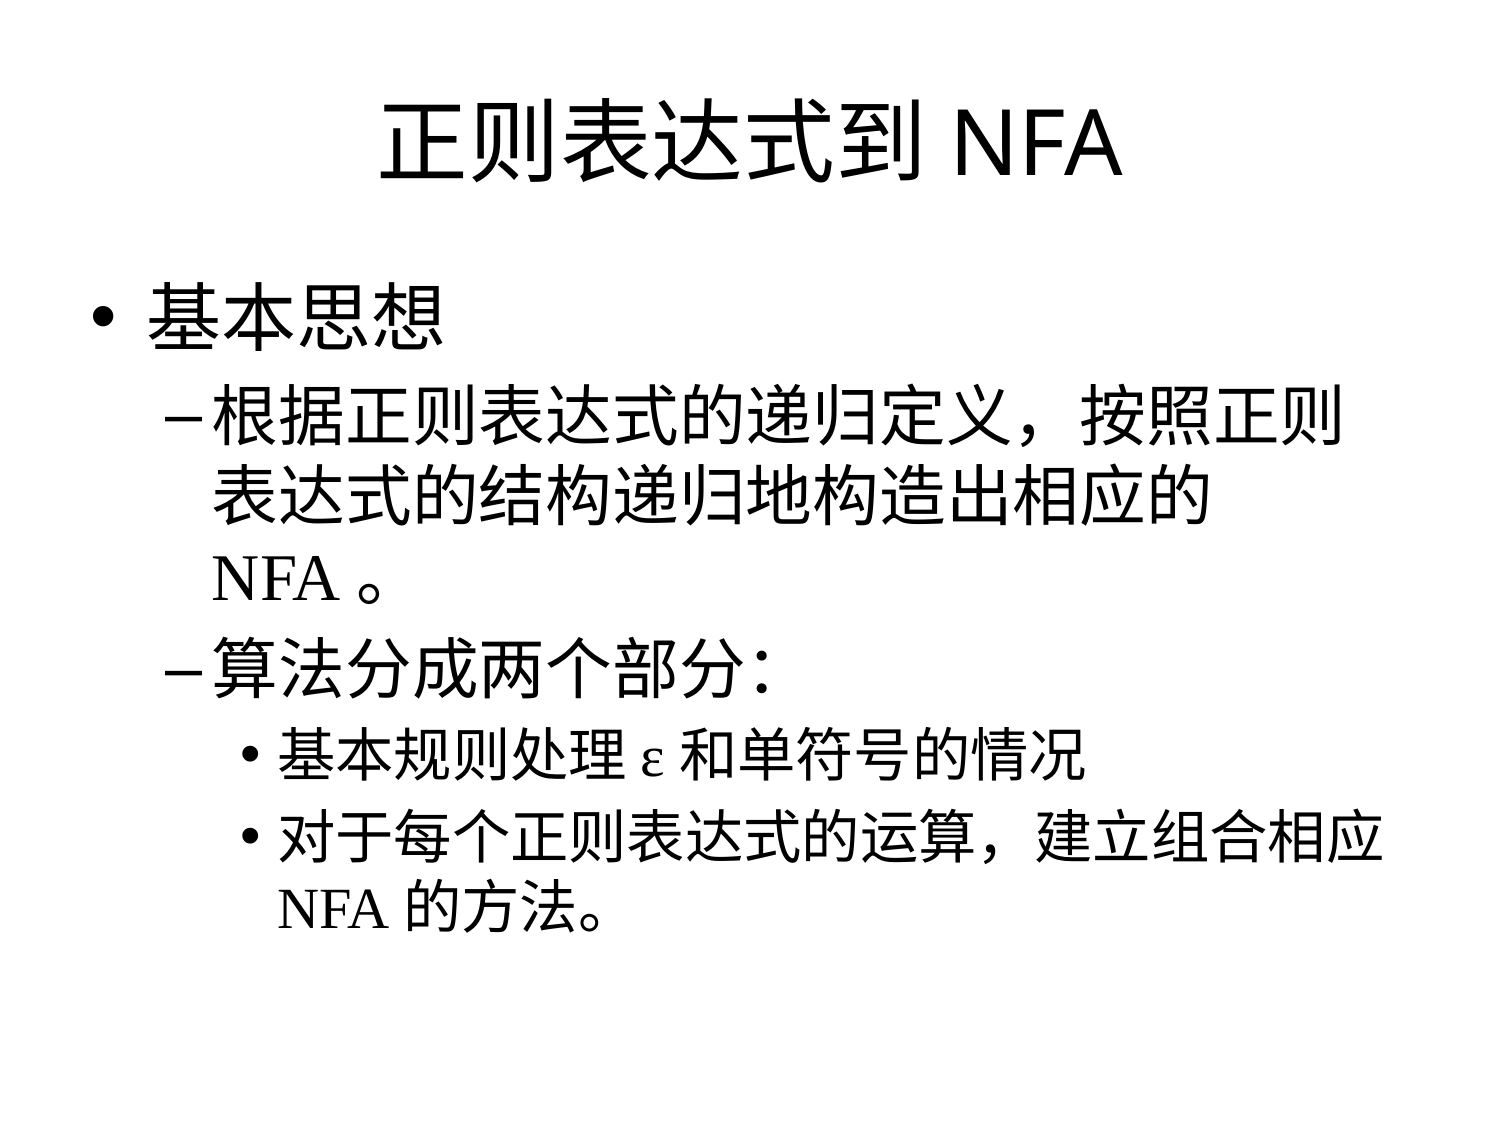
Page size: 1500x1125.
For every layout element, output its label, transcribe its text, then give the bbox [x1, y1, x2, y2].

title 正则表达式到NFA [75, 45, 1425, 233]
list 基本思想 根据正则表达式的递归定义，按照正则表达式的结构递归地构造出相应的NFA。 算法分成两个部分： 基本规则处理ε和单符号的情况 对于每个正则表达式的运算，建立组合相应NFA的方法。 [75, 262, 1425, 1005]
